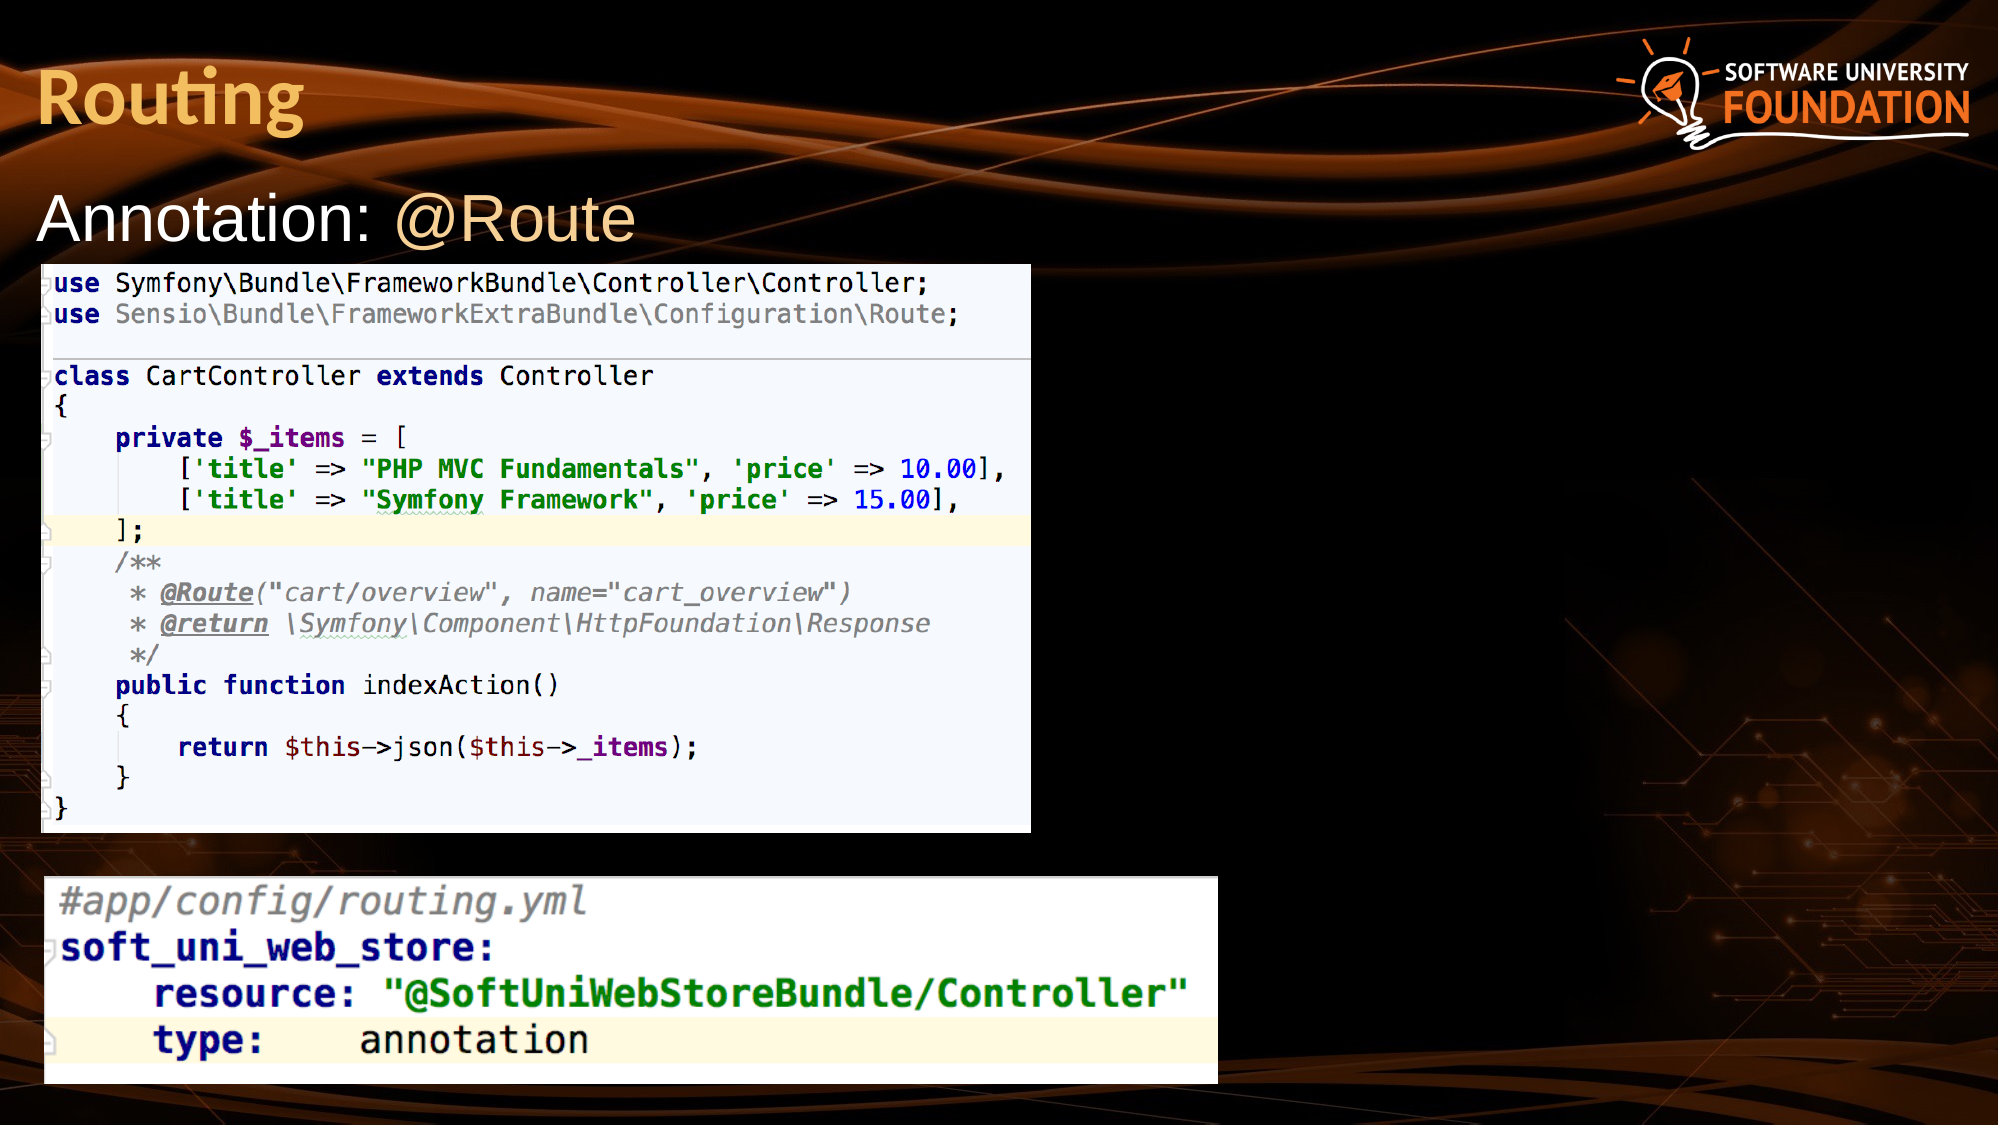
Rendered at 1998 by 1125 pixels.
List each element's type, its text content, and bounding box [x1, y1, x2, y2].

picture [0, 0, 1998, 1125]
text_box Annotation: @Route [29, 167, 648, 258]
title Routing [30, 6, 1602, 189]
